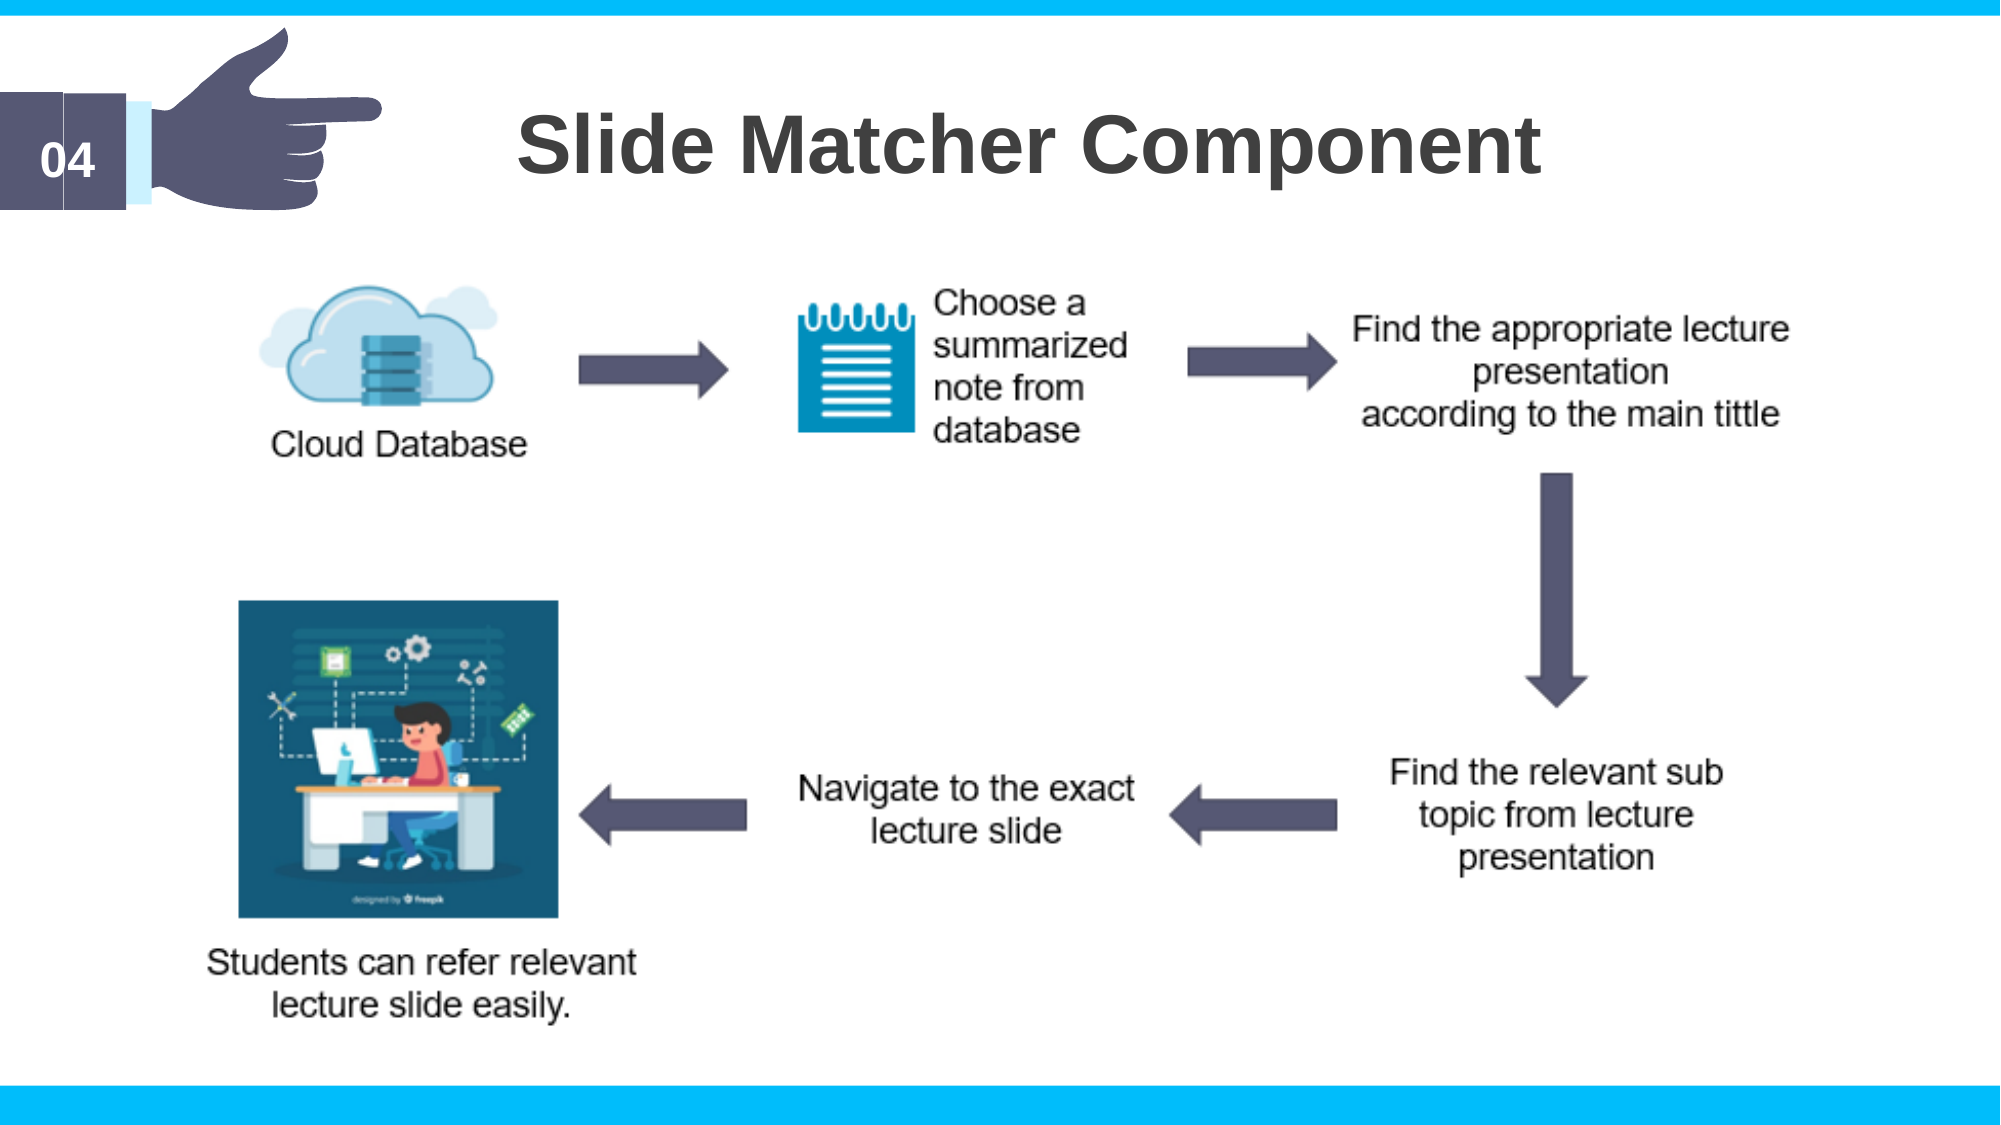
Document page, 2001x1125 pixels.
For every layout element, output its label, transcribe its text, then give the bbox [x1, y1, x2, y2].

picture [194, 259, 1799, 1036]
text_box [0, 27, 382, 211]
list Slide Matcher Component [501, 89, 1562, 205]
